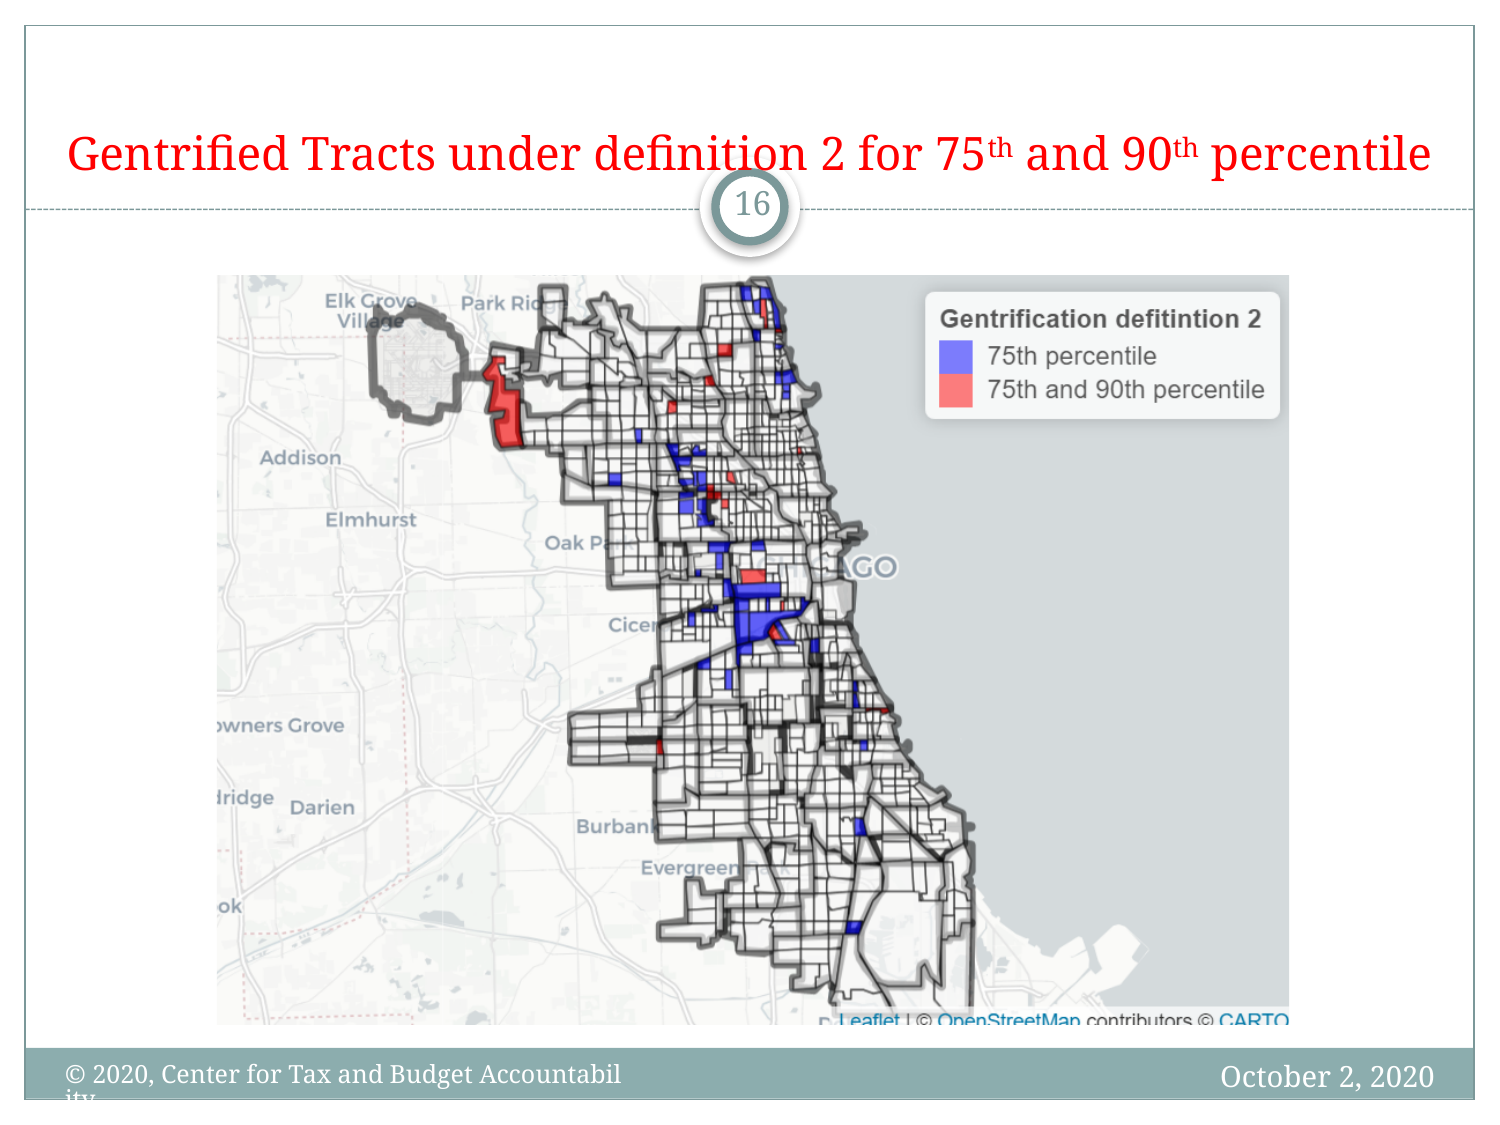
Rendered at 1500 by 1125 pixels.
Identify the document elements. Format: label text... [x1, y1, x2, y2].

title Gentrified Tracts under definition 2 for 75th and 90th percentile [49, 63, 1450, 188]
footer © 2020, Center for Tax and Budget Accountability [50, 1051, 638, 1112]
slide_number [950, 1050, 1450, 1111]
slide_number 16 [715, 168, 791, 241]
picture [216, 274, 1290, 1026]
